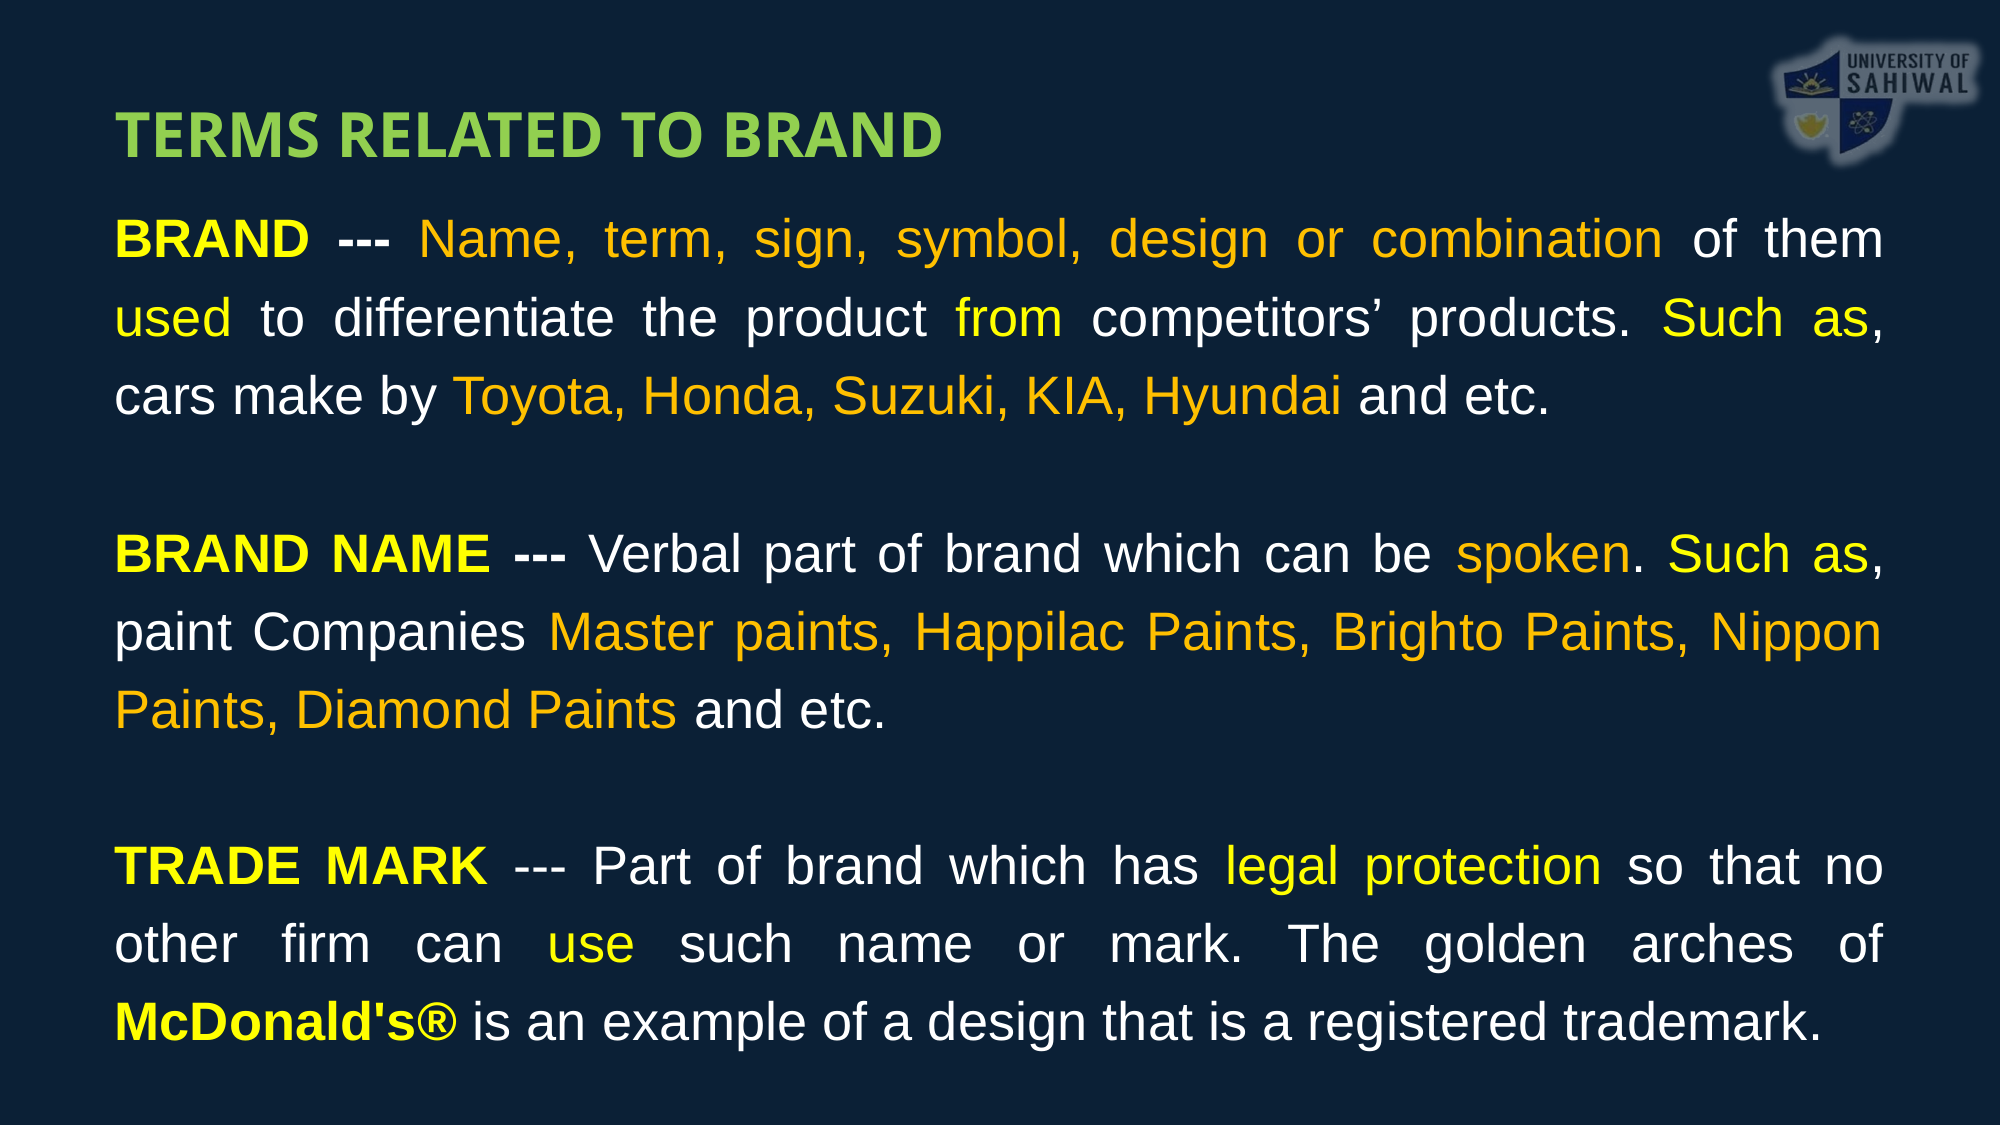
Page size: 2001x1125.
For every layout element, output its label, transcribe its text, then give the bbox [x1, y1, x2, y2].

list TERMS RELATED TO BRAND BRAND --- Name, term, sign, symbol, design or combination of them used to differentiate the product from competitors’ products. Such as, cars make by Toyota, Honda, Suzuki, KIA, Hyundai and etc. BRAND NAME --- Verbal part of brand which can be spoken. Such as, paint Companies Master paints, Happilac Paints, Brighto Paints, Nippon Paints, Diamond Paints and etc. TRADE MARK --- Part of brand which has legal protection so that no other firm can use such name or mark. The golden arches of McDonald's® is an example of a design that is a registered trademark. [99, 36, 1901, 1089]
picture [1747, 0, 2000, 208]
